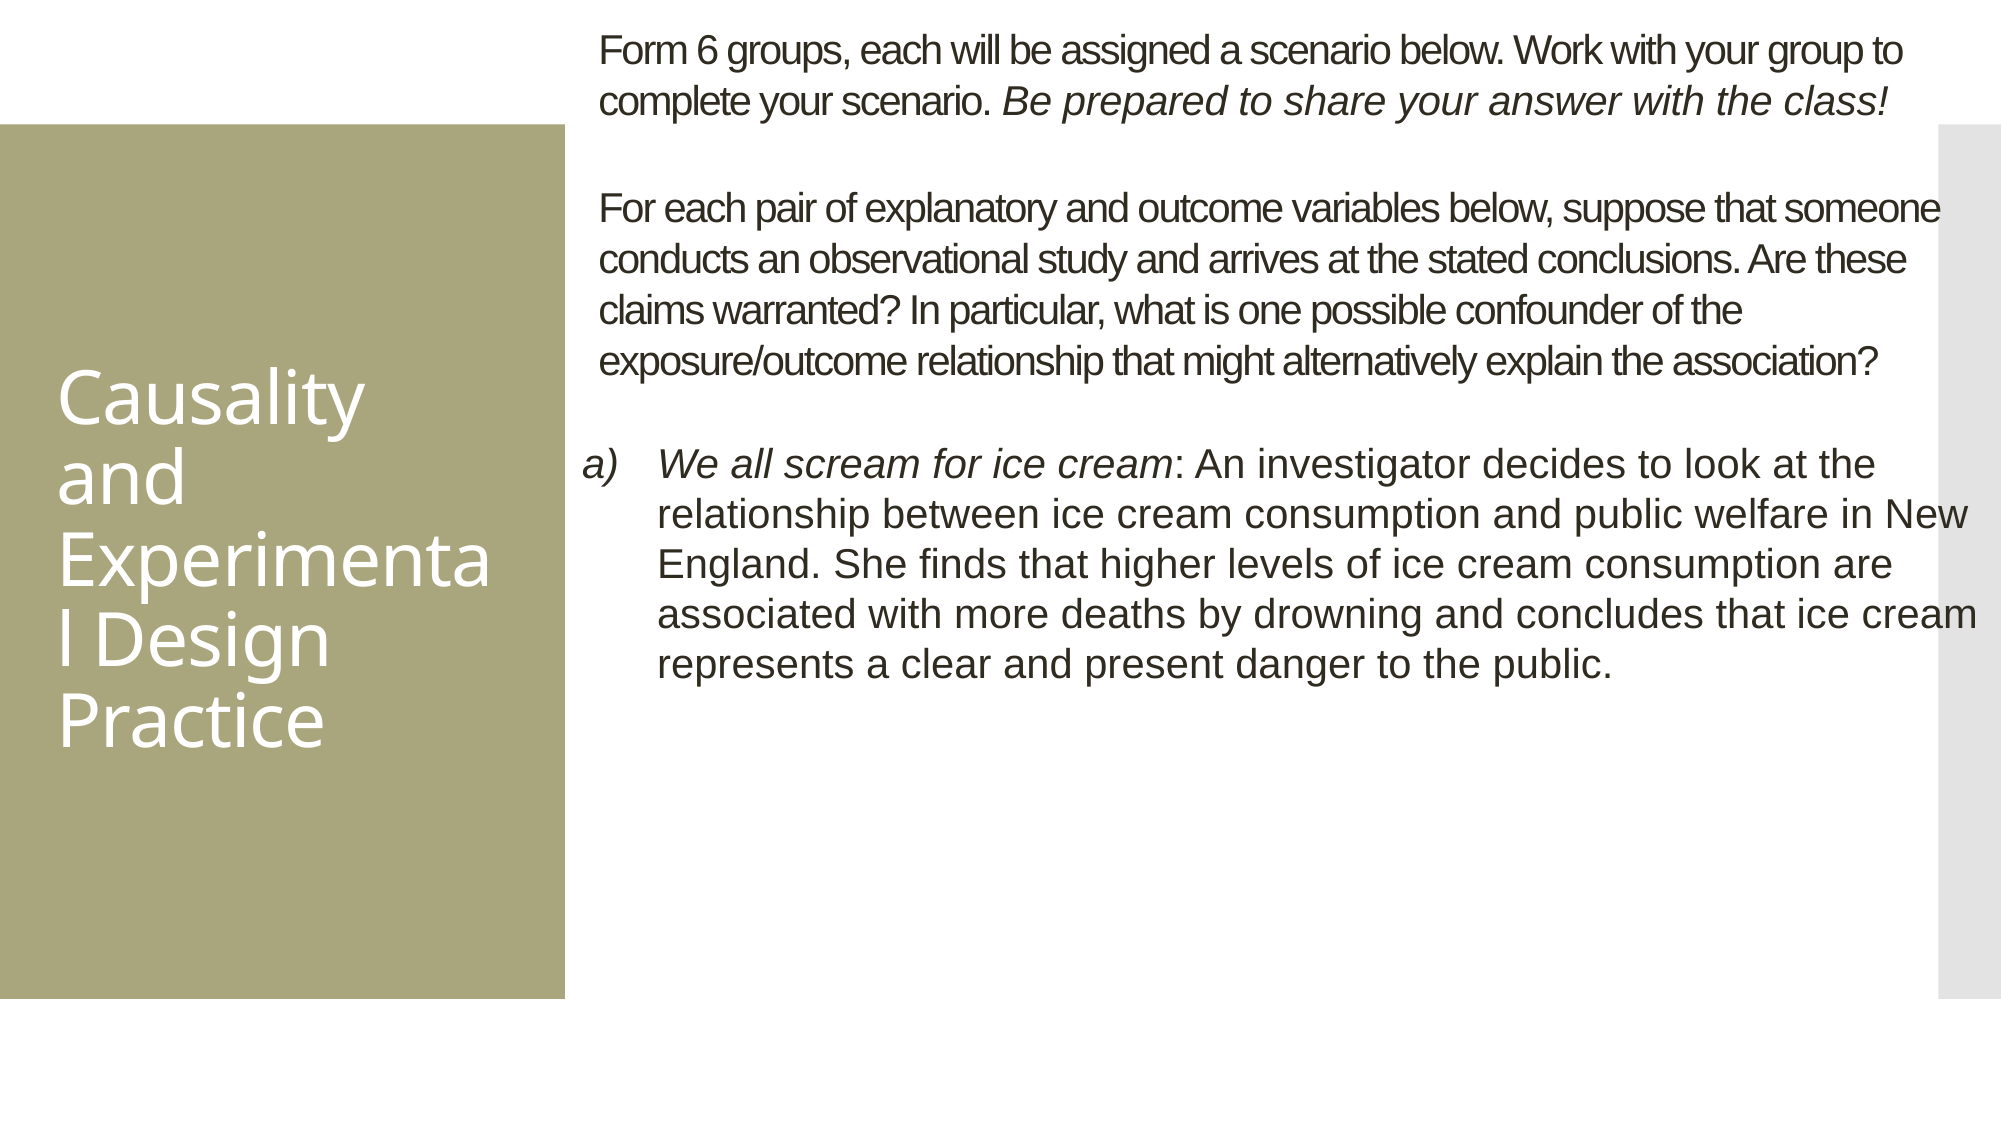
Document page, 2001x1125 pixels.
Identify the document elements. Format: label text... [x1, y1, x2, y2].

title Causality and Experimental Design Practice [41, 184, 525, 940]
text_box Form 6 groups, each will be assigned a scenario below. Work with your group to complete your scenario. Be prepared to share your answer with the class! For each pair of explanatory and outcome variables below, suppose that someone conducts an observational study and arrives at the stated conclusions. Are these claims warranted? In particular, what is one possible confounder of the exposure/outcome relationship that might alternatively explain the association? We all scream for ice cream: An investigator decides to look at the relationship between ice cream consumption and public welfare in New England. She finds that higher levels of ice cream consumption are associated with more deaths by drowning and concludes that ice cream represents a clear and present danger to the public. [567, 14, 2000, 695]
